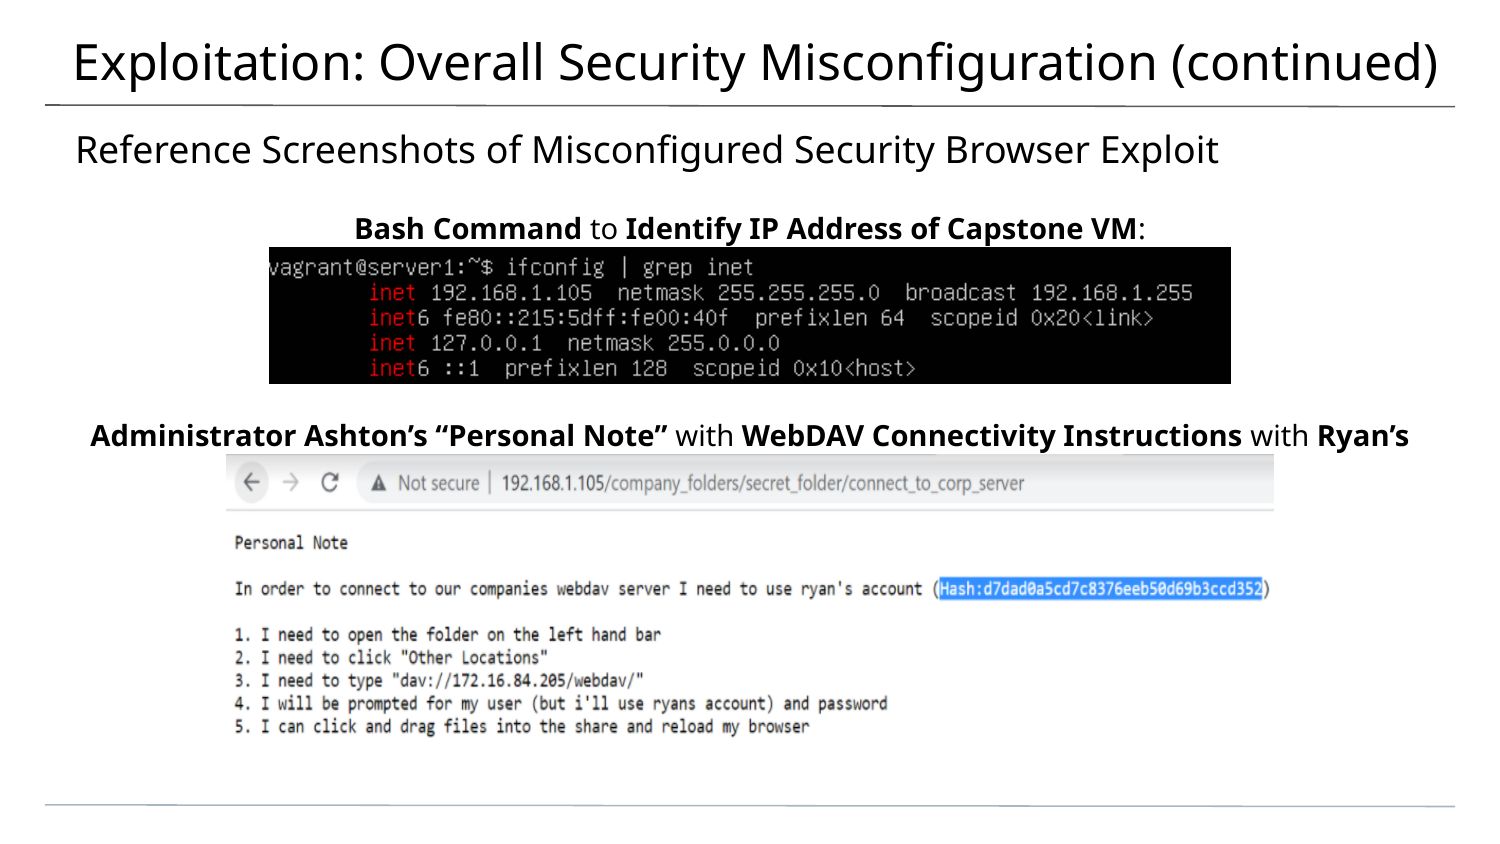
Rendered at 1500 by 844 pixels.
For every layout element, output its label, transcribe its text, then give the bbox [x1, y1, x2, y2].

list Bash Command to Identify IP Address of Capstone VM: Administrator Ashton’s “Personal Note” with WebDAV Connectivity Instructions with Ryan’s Hash: [0, 210, 1500, 799]
subtitle Reference Screenshots of Misconfigured Security Browser Exploit [0, 110, 1500, 171]
picture [269, 247, 1231, 384]
title Exploitation: Overall Security Misconfiguration (continued) [0, 0, 1500, 88]
picture [226, 453, 1274, 741]
